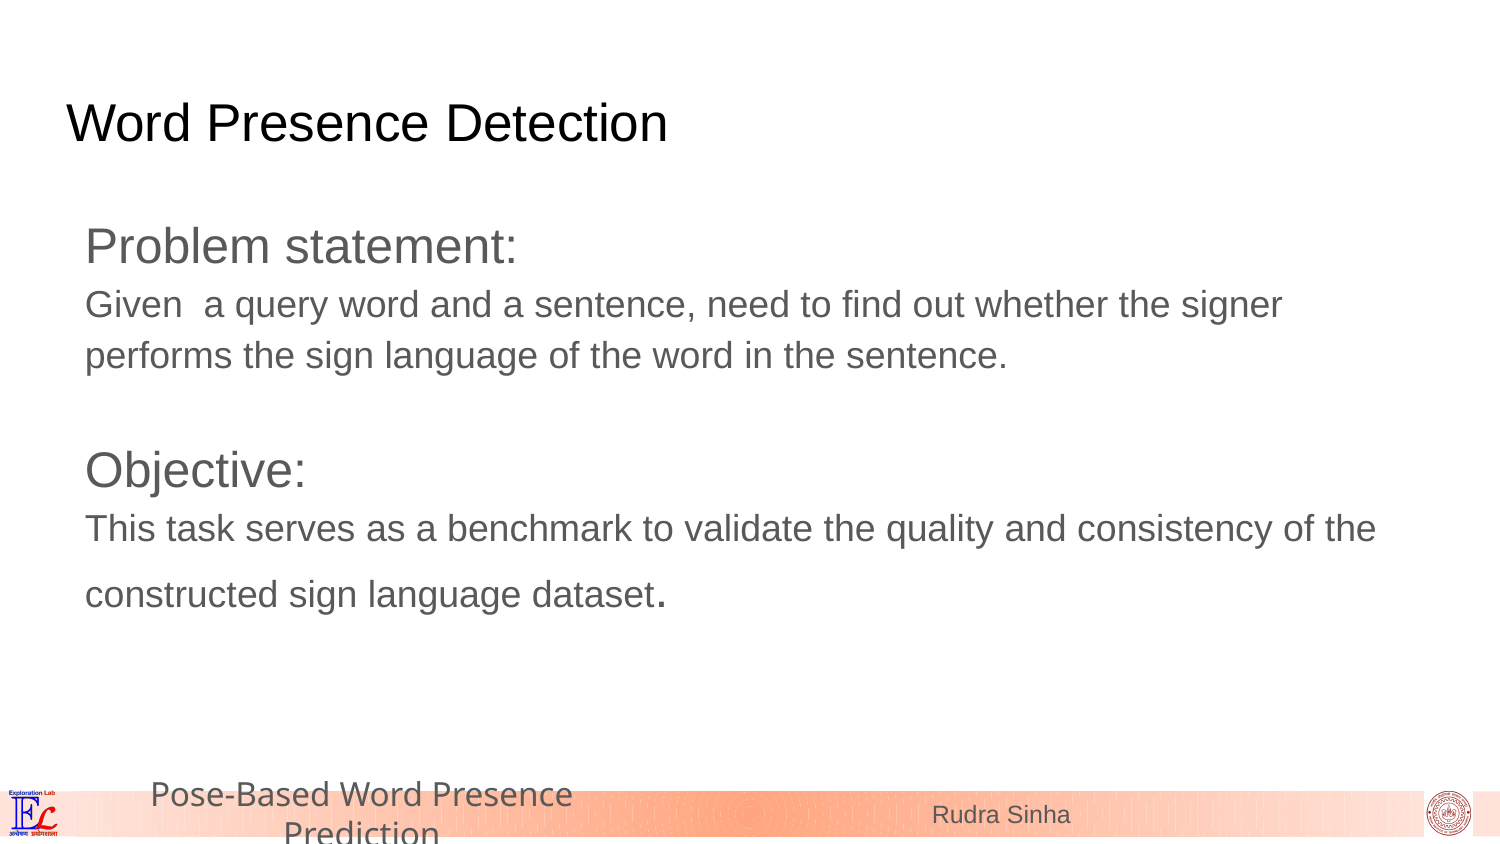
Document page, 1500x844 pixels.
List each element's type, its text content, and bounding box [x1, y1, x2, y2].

title Word Presence Detection [51, 72, 1449, 167]
picture [1424, 790, 1473, 837]
picture [0, 787, 66, 840]
list Problem statement: Given a query word and a sentence, need to find out whether the signer performs the sign language of the word in the sentence. Objective: This task serves as a benchmark to validate the quality and consistency of the constructed sign language dataset. [51, 189, 1449, 750]
